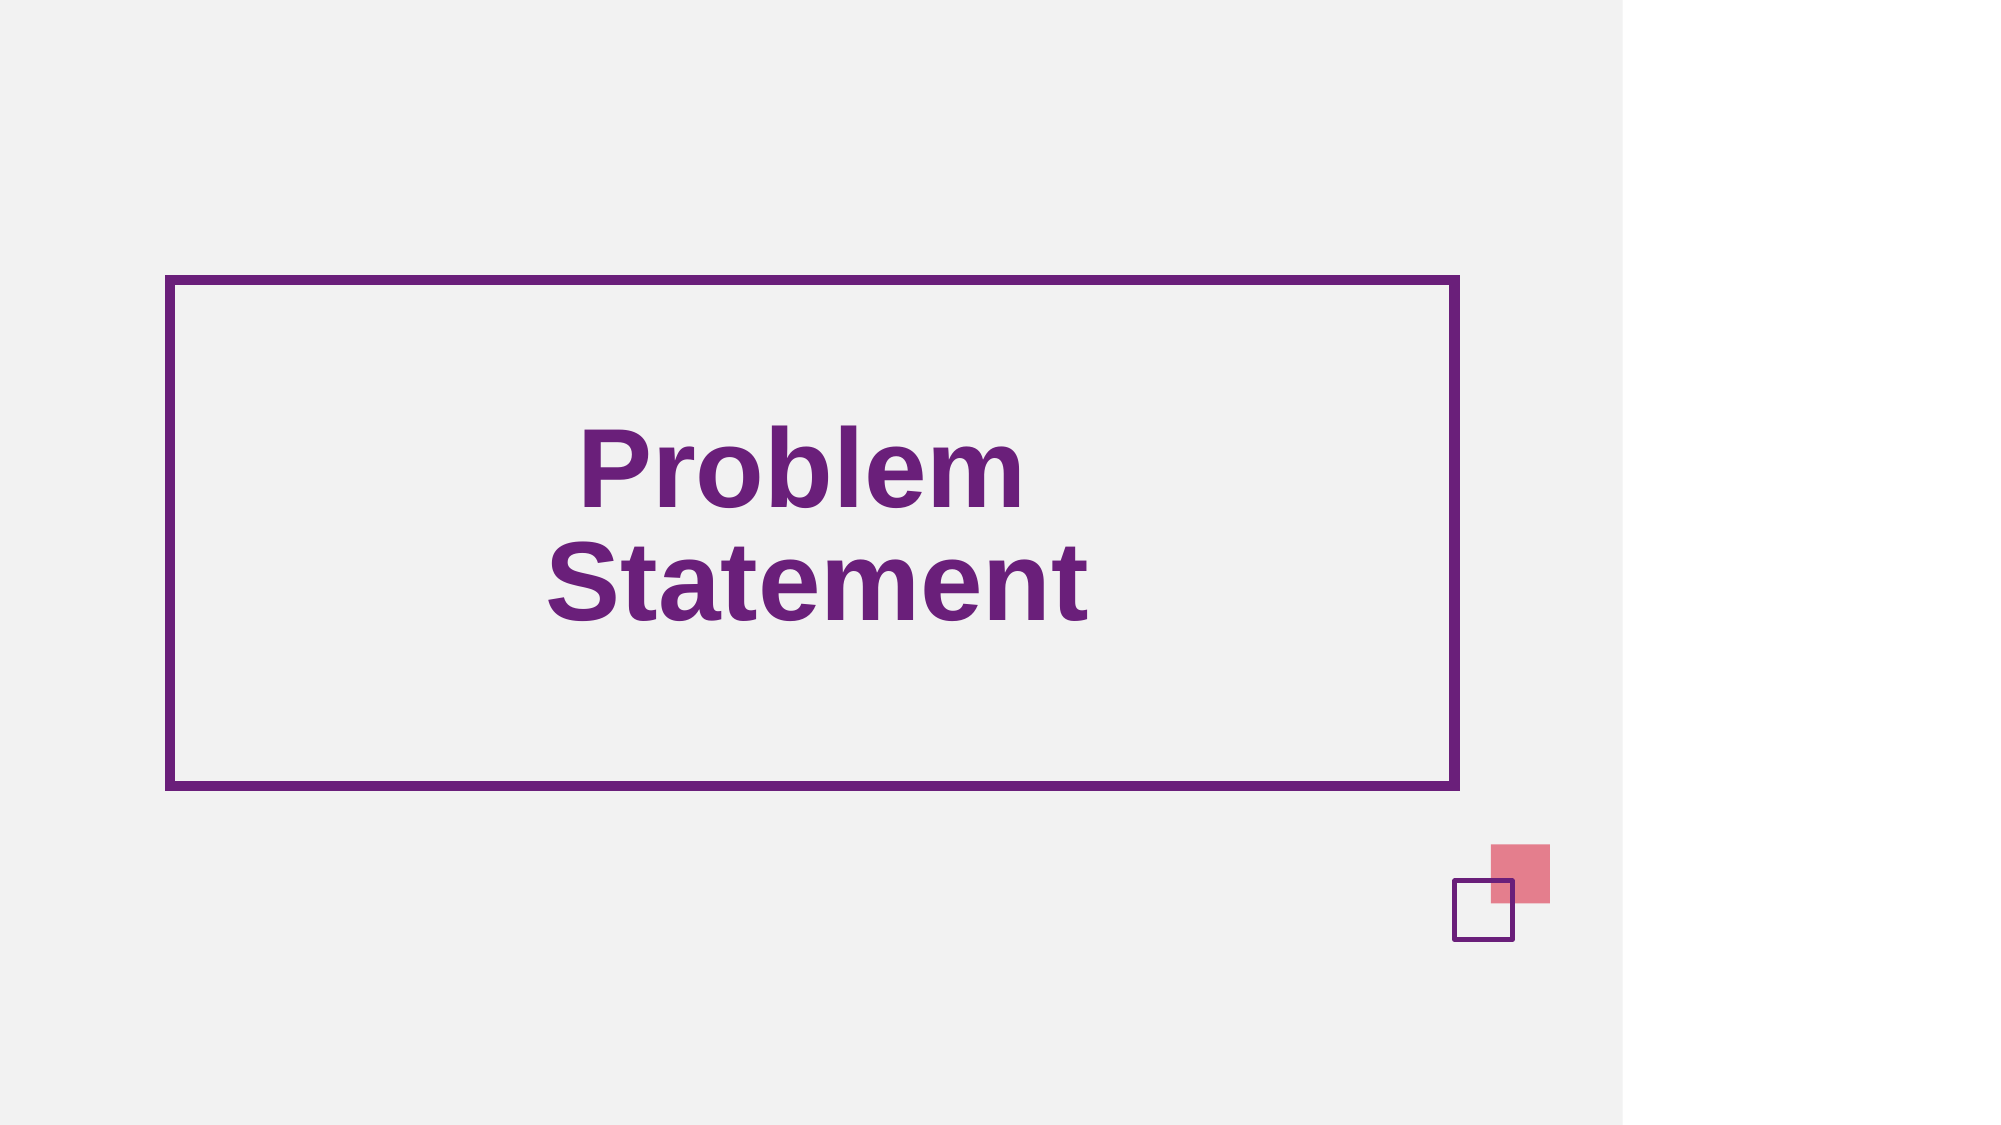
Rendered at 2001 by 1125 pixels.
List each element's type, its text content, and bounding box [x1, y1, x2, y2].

list Problem Statement [242, 357, 1393, 704]
